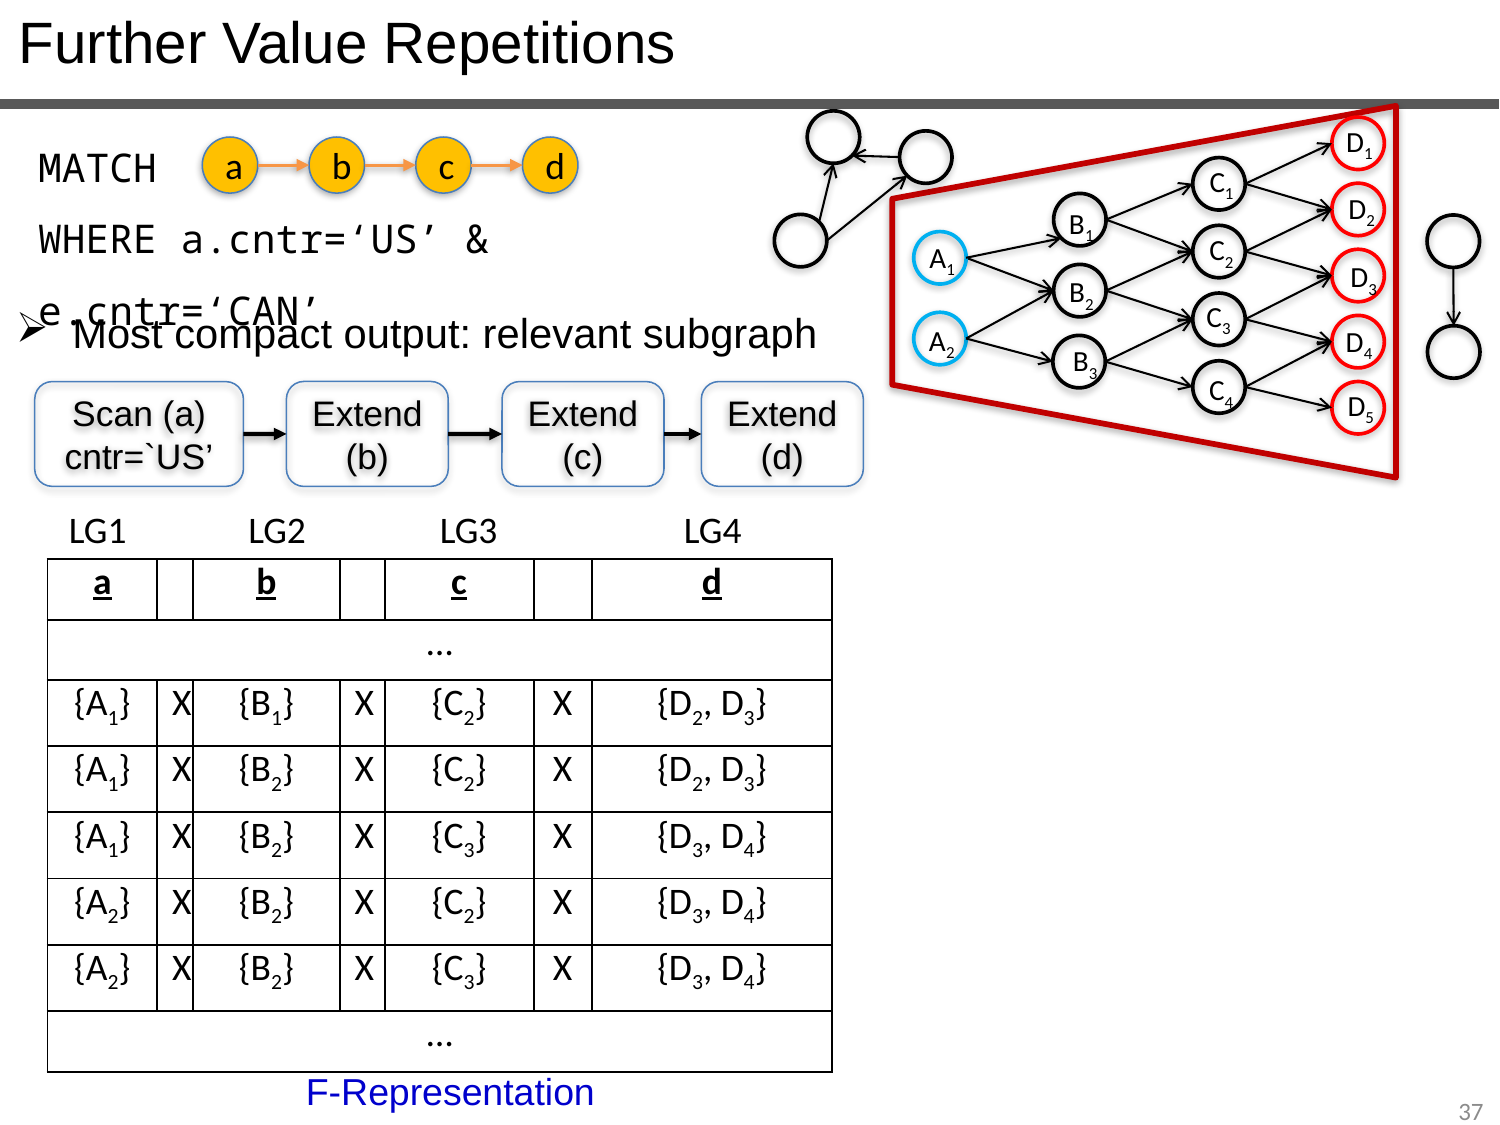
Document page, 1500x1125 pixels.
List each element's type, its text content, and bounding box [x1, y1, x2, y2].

table_cell X [341, 747, 384, 811]
table_cell {A2} [48, 946, 156, 1010]
text_box LG3 [424, 498, 516, 559]
table_header a [48, 560, 156, 619]
table_cell X [158, 747, 192, 811]
table_cell {C3} [386, 813, 533, 878]
slide_number 37 [1148, 1080, 1499, 1125]
table_cell X [535, 813, 591, 878]
table_header c [386, 560, 533, 619]
table_cell {B2} [194, 946, 339, 1010]
text_box LG2 [233, 498, 325, 559]
table_cell X [535, 879, 591, 944]
table_cell {C2} [386, 747, 533, 811]
table_header [535, 560, 591, 619]
table_cell {D2, D3} [593, 681, 831, 745]
table_cell {B2} [194, 813, 339, 878]
table_cell {D3, D4} [593, 879, 831, 944]
table_cell {A1} [48, 813, 156, 878]
table_cell {C2} [386, 681, 533, 745]
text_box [34, 381, 864, 487]
table_header [158, 560, 192, 619]
table_cell X [158, 879, 192, 944]
table_cell … [48, 1012, 831, 1071]
text_box LG4 [669, 498, 760, 559]
table_cell X [158, 681, 192, 745]
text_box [774, 110, 1481, 435]
table_cell {A1} [48, 681, 156, 745]
table_cell {A2} [48, 879, 156, 944]
table_cell X [535, 747, 591, 811]
table_cell X [158, 813, 192, 878]
table_cell {D3, D4} [593, 946, 831, 1010]
table_cell X [341, 946, 384, 1010]
table_cell {D2, D3} [593, 747, 831, 811]
table_header b [194, 560, 339, 619]
table_cell X [535, 681, 591, 745]
text_box Most compact output: relevant subgraph [1, 274, 769, 365]
text_box F-Representation [257, 1038, 643, 1121]
table_cell {B2} [194, 747, 339, 811]
table_cell {C3} [386, 946, 533, 1010]
text_box LG1 [54, 498, 145, 559]
text_box [1204, 443, 1397, 479]
table_cell X [341, 879, 384, 944]
table_cell X [341, 813, 384, 878]
table_cell X [341, 681, 384, 745]
table_cell {A1} [48, 747, 156, 811]
text_box Further Value Repetitions [3, 0, 1500, 83]
table_cell … [48, 621, 831, 679]
table_header d [593, 560, 831, 619]
table_cell {C2} [386, 879, 533, 944]
table_cell X [535, 946, 591, 1010]
table_header [341, 560, 384, 619]
table_cell {B2} [194, 879, 339, 944]
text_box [23, 111, 763, 264]
table_cell {B1} [194, 681, 339, 745]
table_cell X [158, 946, 192, 1010]
table_cell {D3, D4} [593, 813, 831, 878]
